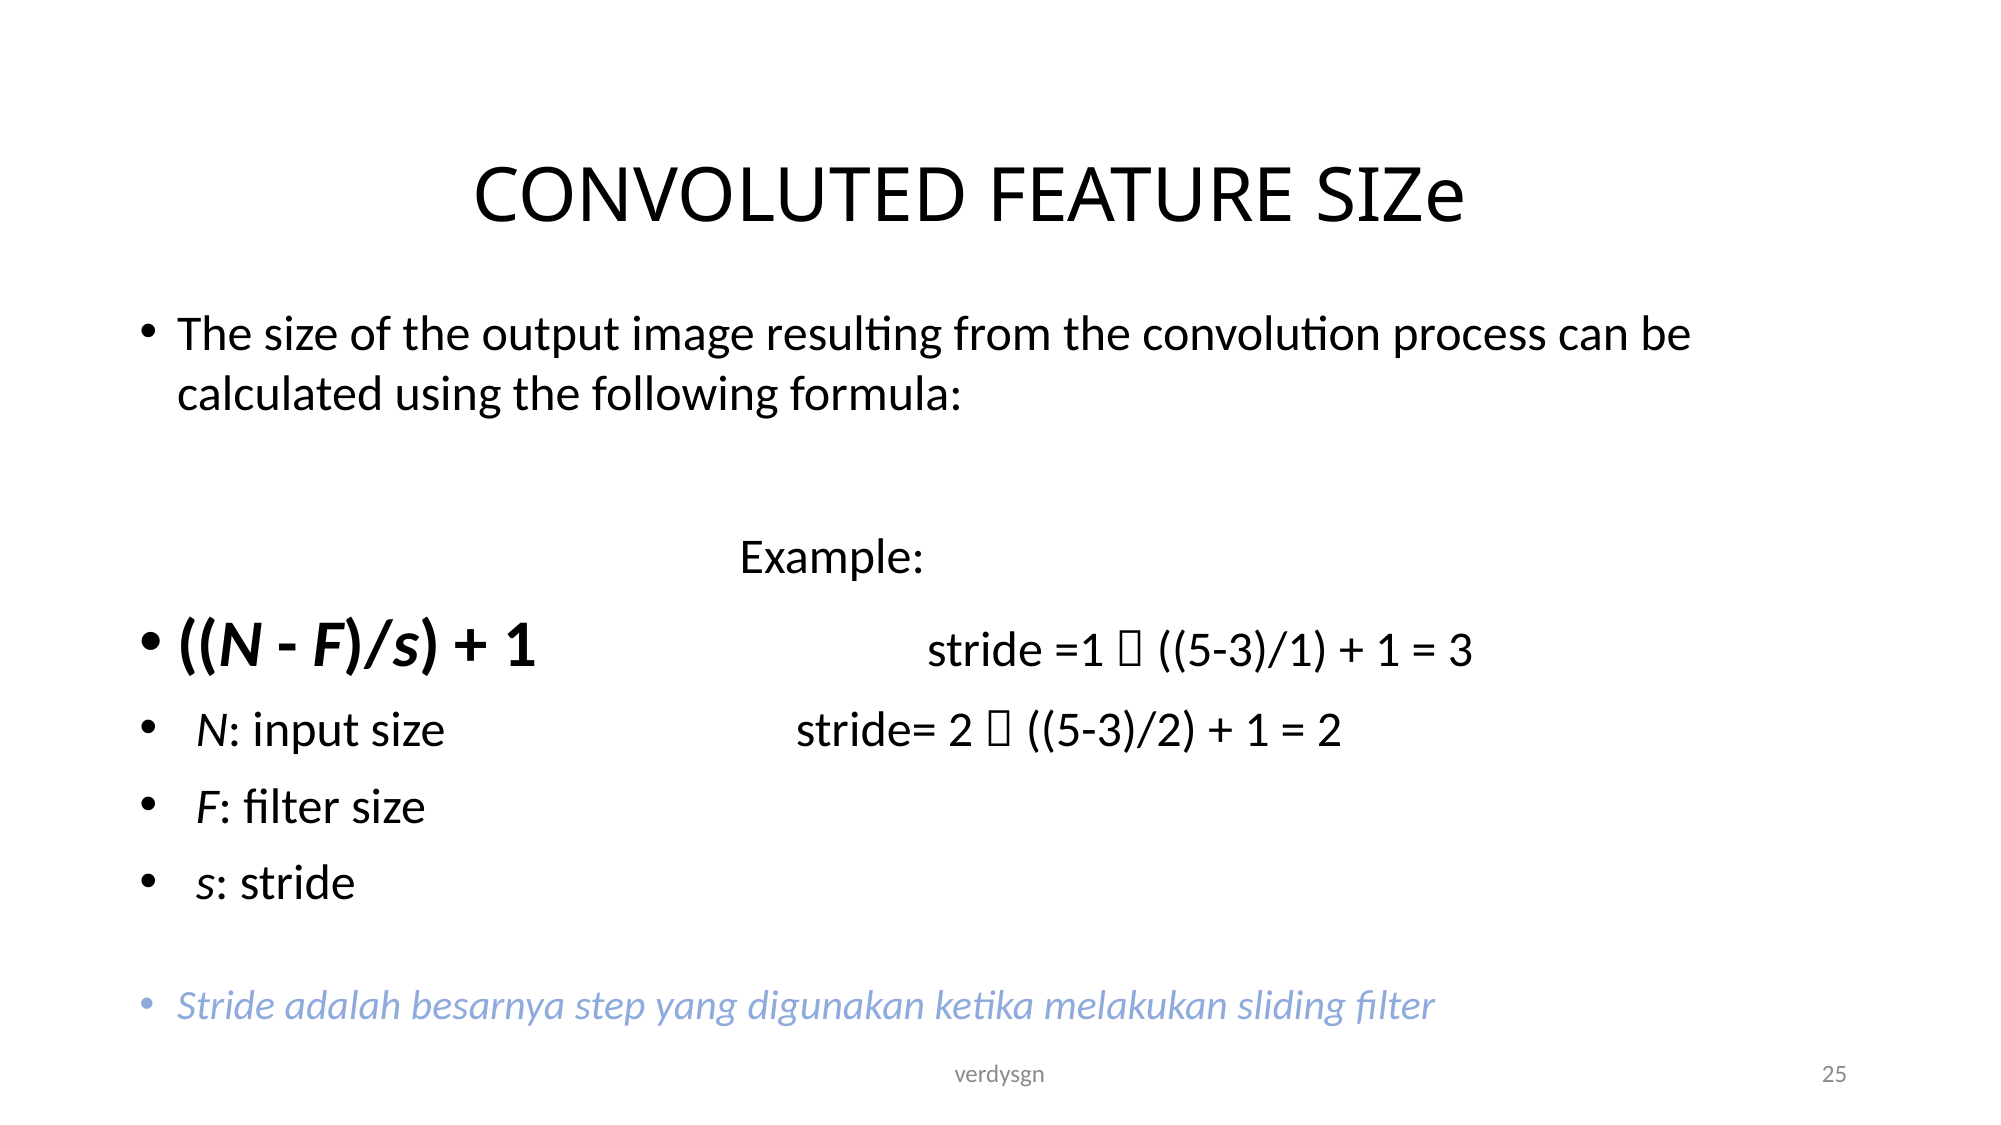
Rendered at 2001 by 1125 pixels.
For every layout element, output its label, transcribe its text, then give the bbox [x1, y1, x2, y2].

list The size of the output image resulting from the convolution process can be calculated using the following formula: Example: ((N - F)/s) + 1 stride =1  ((5-3)/1) + 1 = 3 N: input size stride= 2  ((5-3)/2) + 1 = 2 F: filter size s: stride Stride adalah besarnya step yang digunakan ketika melakukan sliding filter [139, 299, 1801, 1014]
slide_number 25 [1412, 1042, 1863, 1103]
footer verdysgn [662, 1042, 1338, 1103]
title CONVOLUTED FEATURE SIZe [139, 143, 1800, 251]
